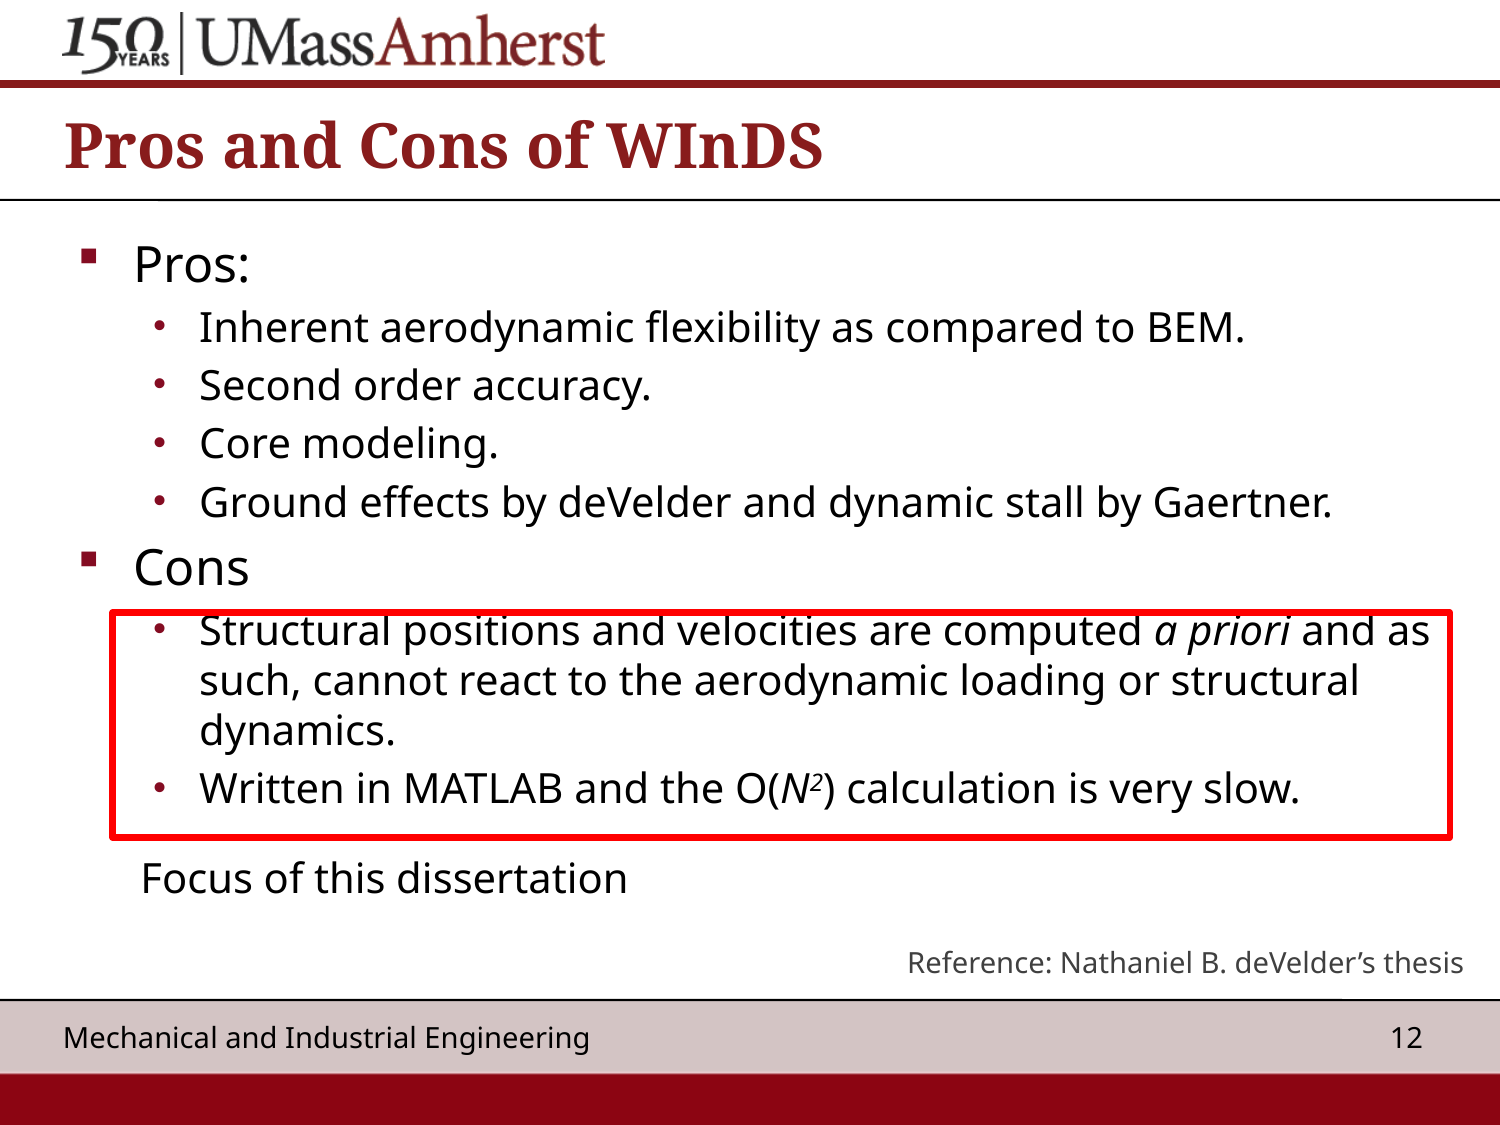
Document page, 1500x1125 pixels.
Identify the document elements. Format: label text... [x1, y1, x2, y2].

picture [62, 12, 605, 75]
picture [0, 1002, 1500, 1125]
picture [0, 80, 1500, 88]
list Pros: Inherent aerodynamic flexibility as compared to BEM. Second order accuracy. Core modeling. Ground effects by deVelder and dynamic stall by Gaertner. Cons Structural positions and velocities are computed a priori and as such, cannot react to the aerodynamic loading or structural dynamics. Written in MATLAB and the O(N2) calculation is very slow. [62, 224, 1450, 963]
text_box Reference: Nathaniel B. deVelder’s thesis [892, 937, 1487, 1023]
title Pros and Cons of WInDS [50, 99, 1500, 188]
text_box [112, 612, 1450, 838]
text_box Focus of this dissertation [125, 844, 644, 910]
